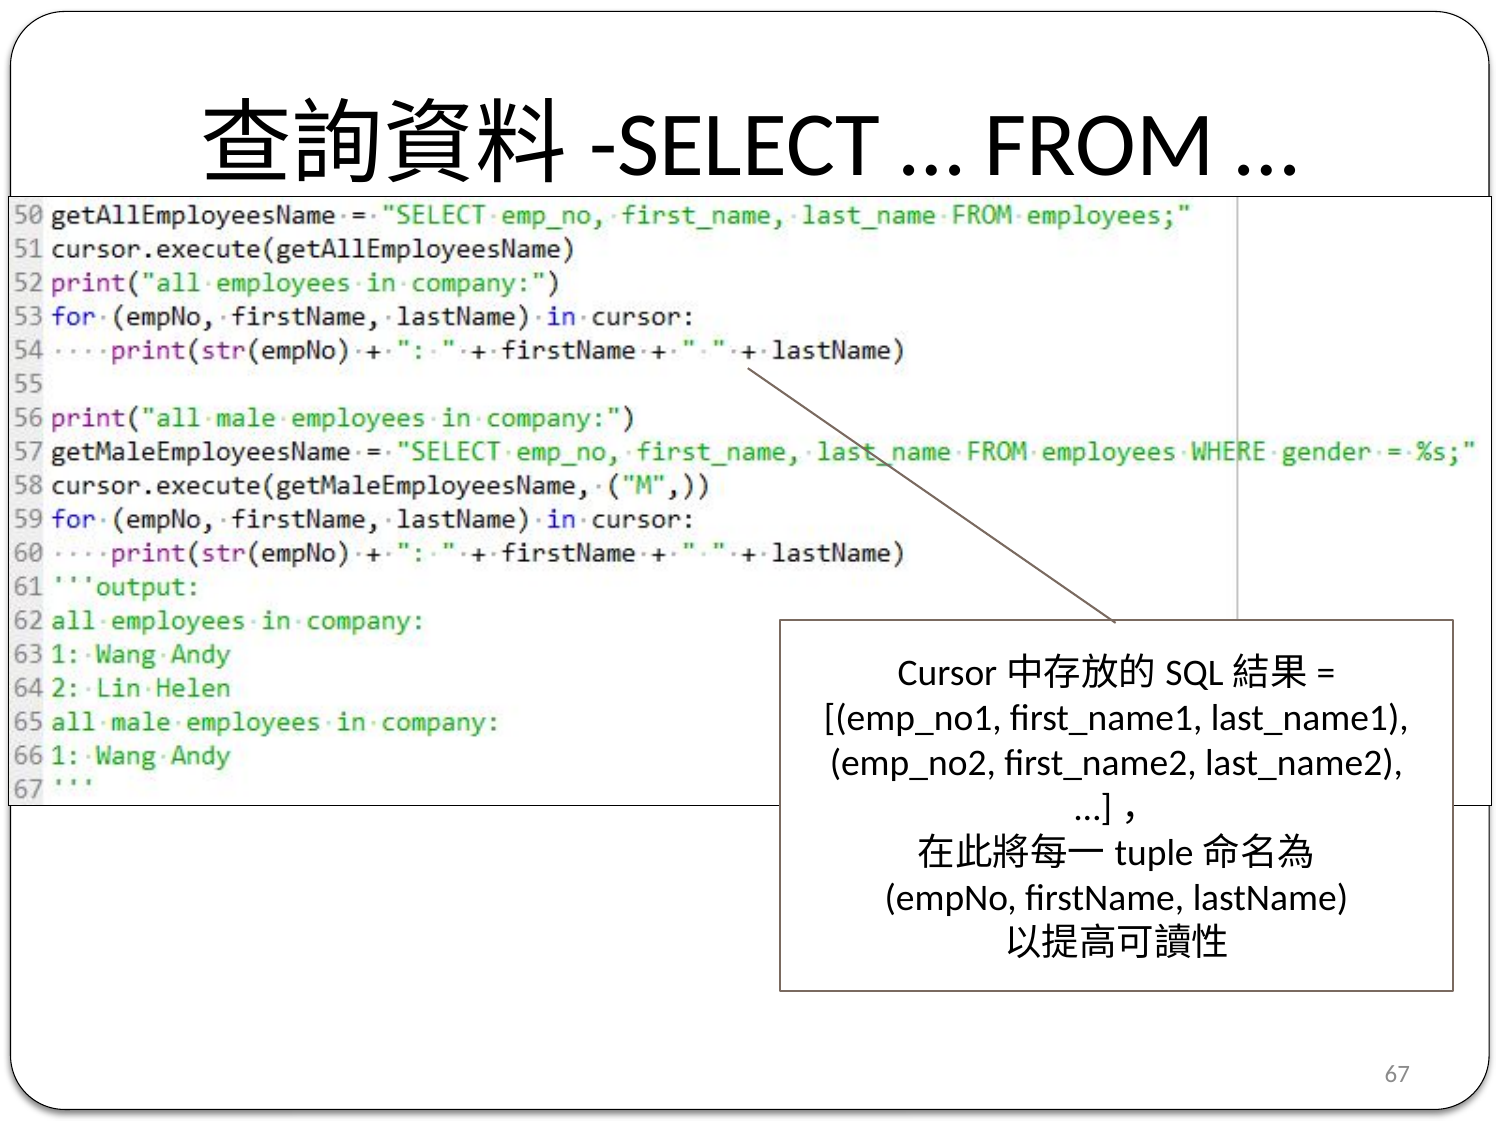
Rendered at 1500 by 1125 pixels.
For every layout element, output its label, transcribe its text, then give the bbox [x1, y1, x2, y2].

text_box 66 [1074, 1042, 1425, 1103]
text_box Cursor中存放的SQL結果= [(emp_no1, first_name1, last_name1), (emp_no2, first_name2, last_name2), …]， 在此將每一tuple命名為 (empNo, firstName, lastName) 以提高可讀性 [779, 815, 1454, 992]
text_box 查詢資料-SELECT … FROM … [74, 45, 1425, 194]
picture [8, 196, 1492, 806]
